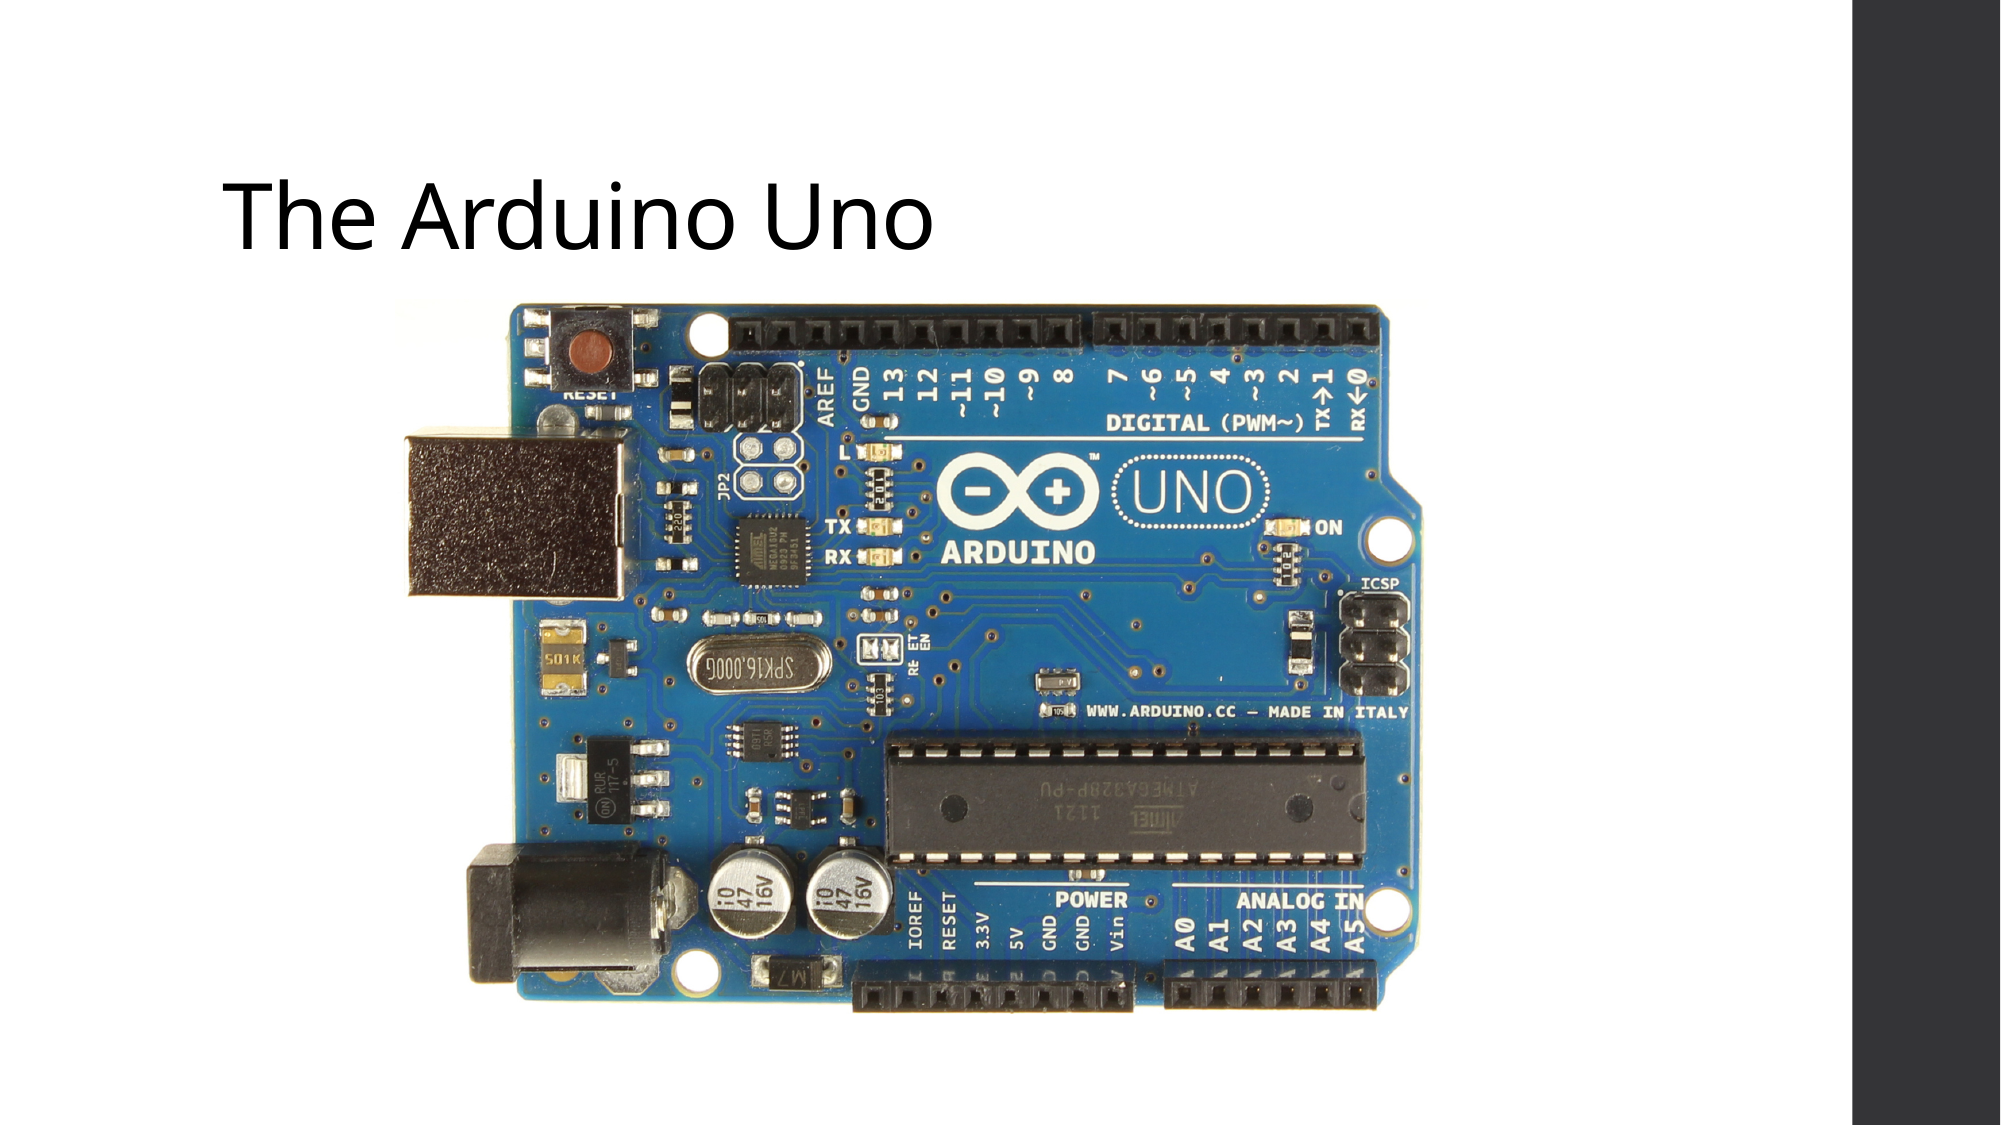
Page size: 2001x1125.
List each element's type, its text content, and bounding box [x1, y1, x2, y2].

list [395, 299, 1429, 1015]
title The Arduino Uno [206, 60, 1797, 278]
